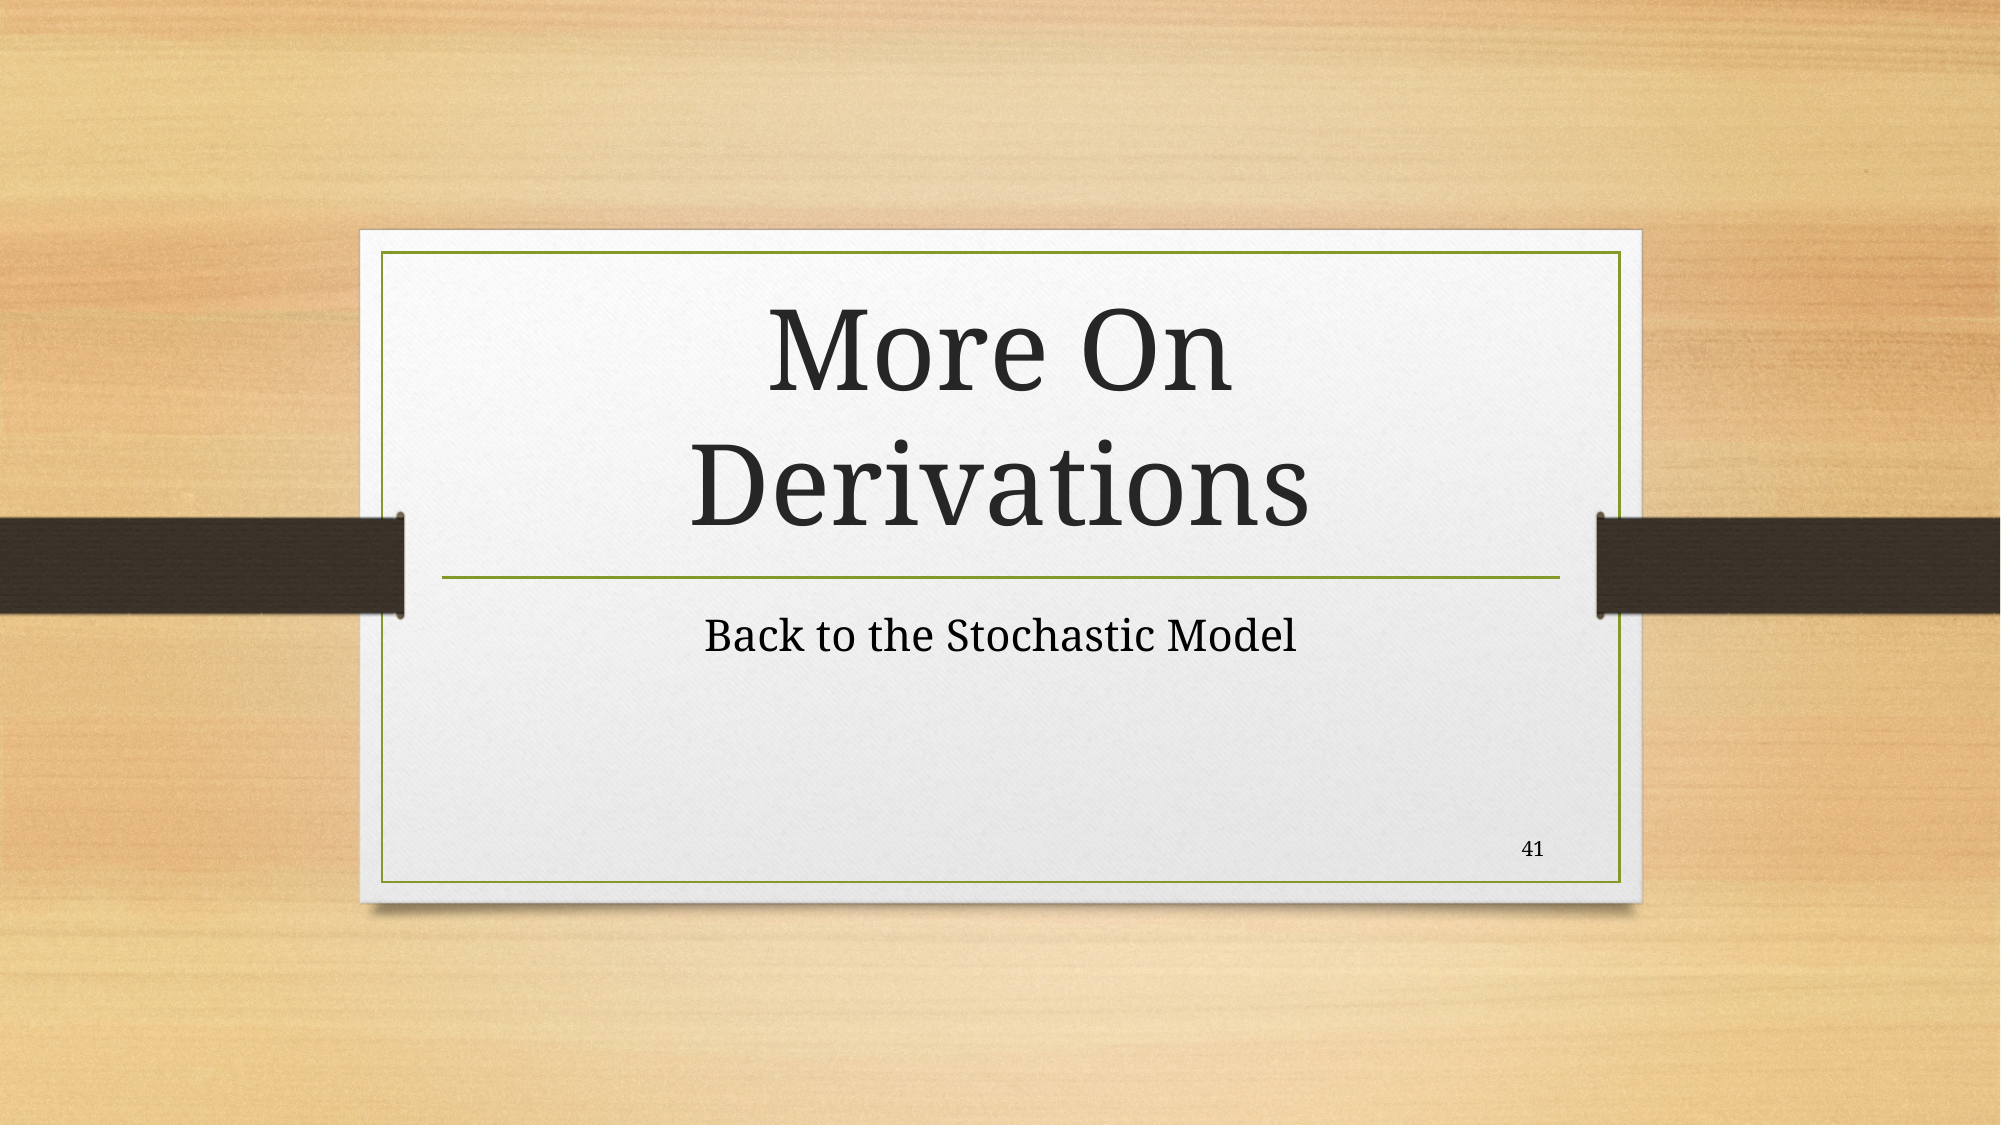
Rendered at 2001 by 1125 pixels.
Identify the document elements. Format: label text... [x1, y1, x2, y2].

picture [0, 0, 2001, 1125]
subtitle Back to the Stochastic Model [441, 600, 1560, 817]
title More On Derivations [441, 306, 1560, 556]
slide_number 41 [1469, 826, 1560, 873]
